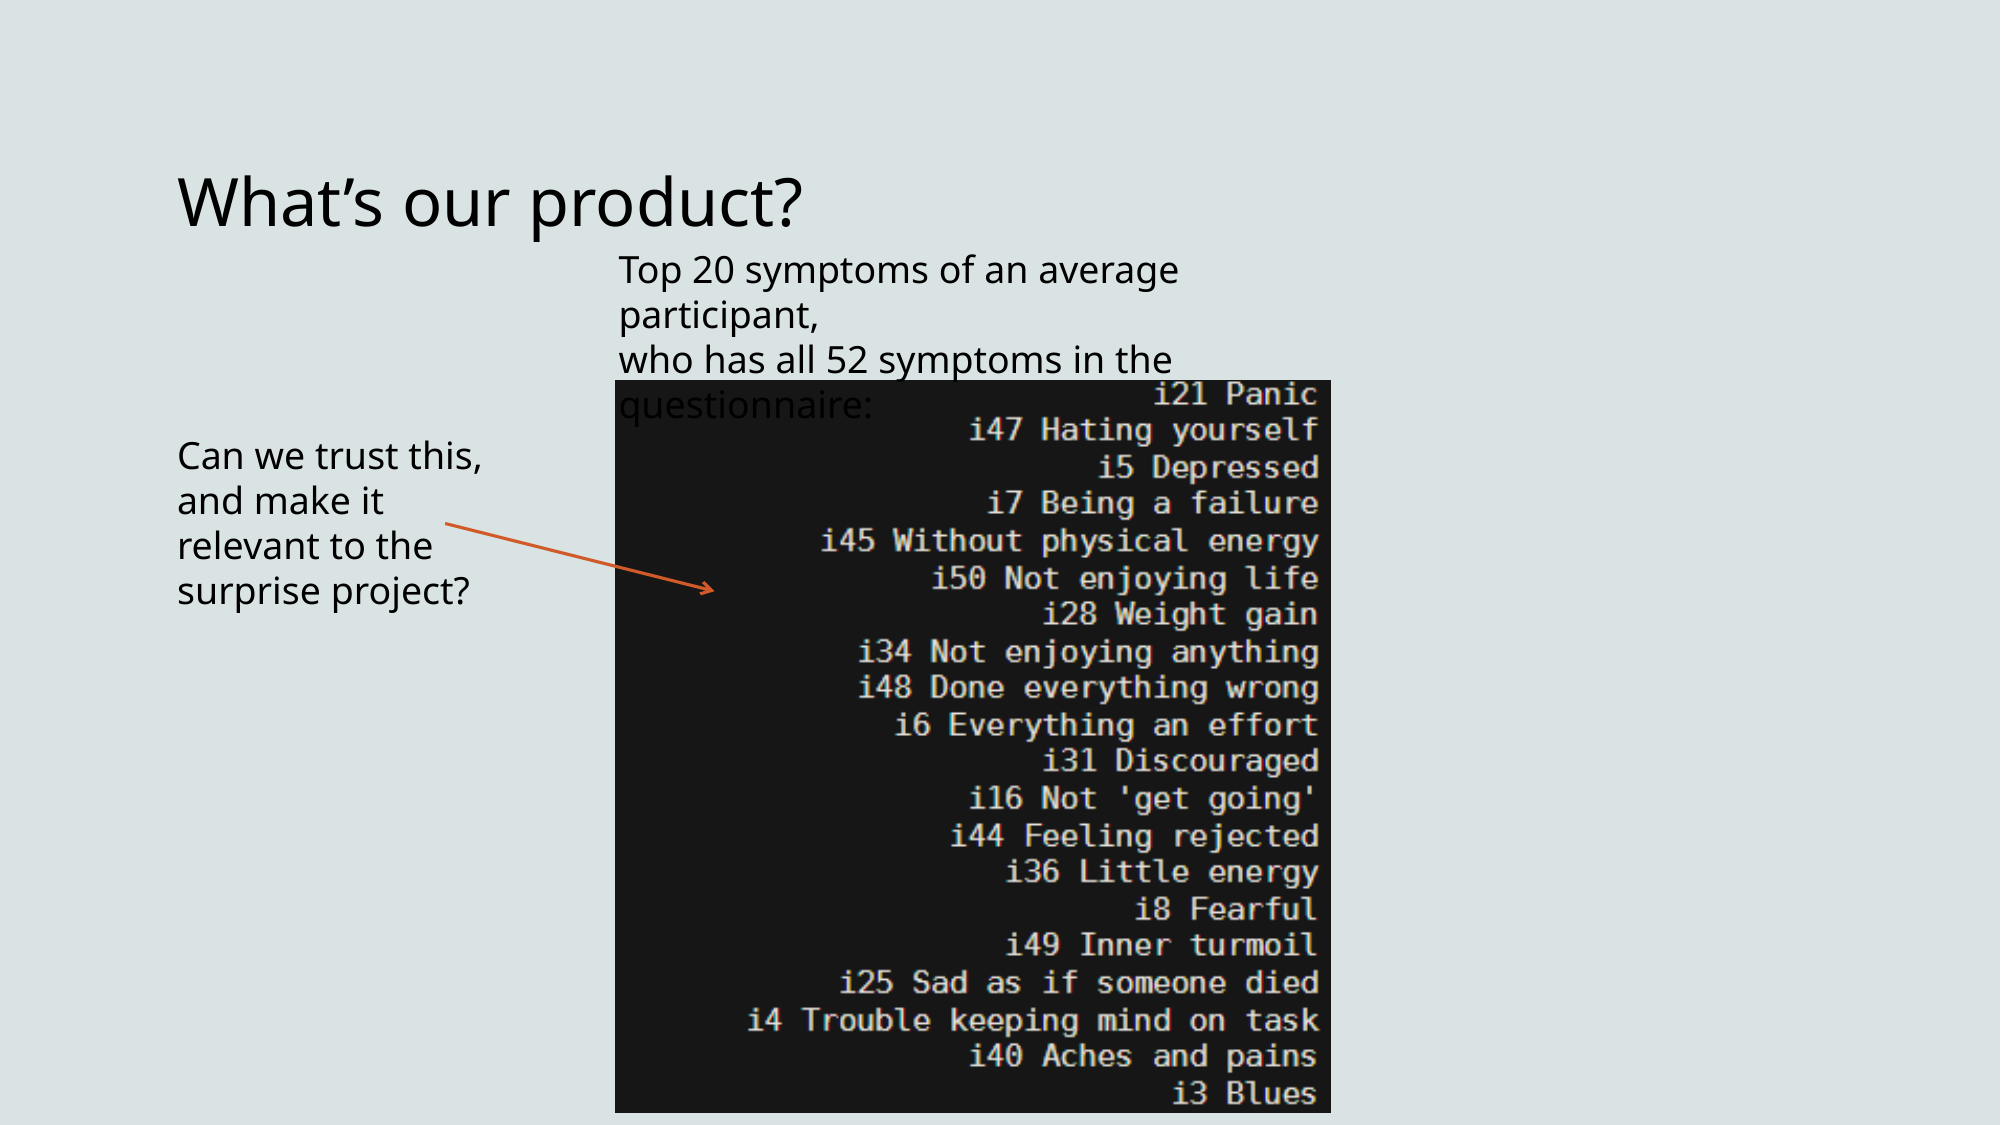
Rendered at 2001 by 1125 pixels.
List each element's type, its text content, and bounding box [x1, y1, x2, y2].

title What’s our product? [162, 64, 1838, 248]
text_box Top 20 symptoms of an average participant, who has all 52 symptoms in the questionnaire: [603, 238, 1386, 434]
picture [614, 380, 1331, 1114]
text_box Can we trust this, and make it relevant to the surprise project? [162, 424, 529, 620]
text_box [444, 523, 715, 592]
